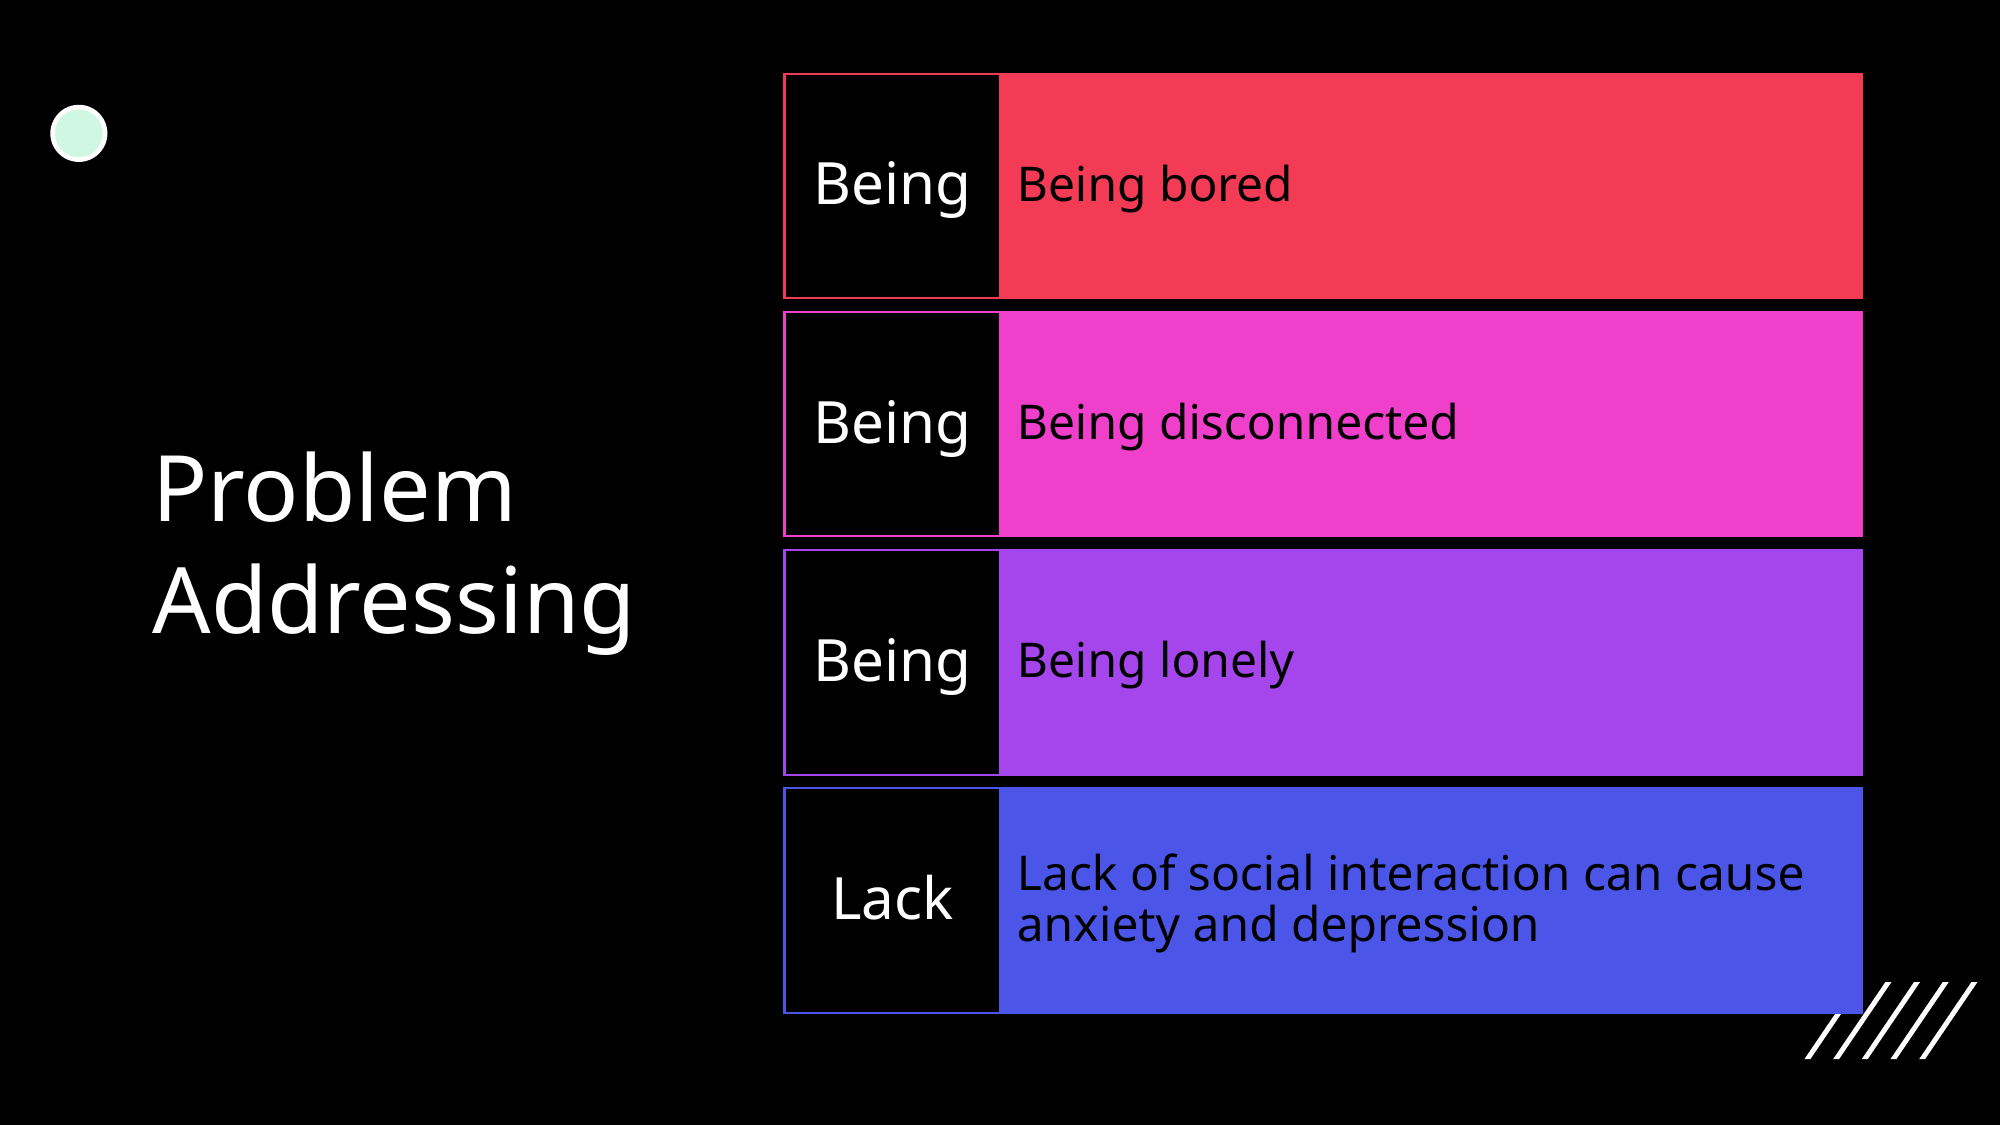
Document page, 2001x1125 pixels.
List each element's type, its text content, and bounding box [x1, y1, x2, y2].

text_box Problem Addressing [137, 196, 663, 892]
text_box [784, 73, 1863, 1014]
